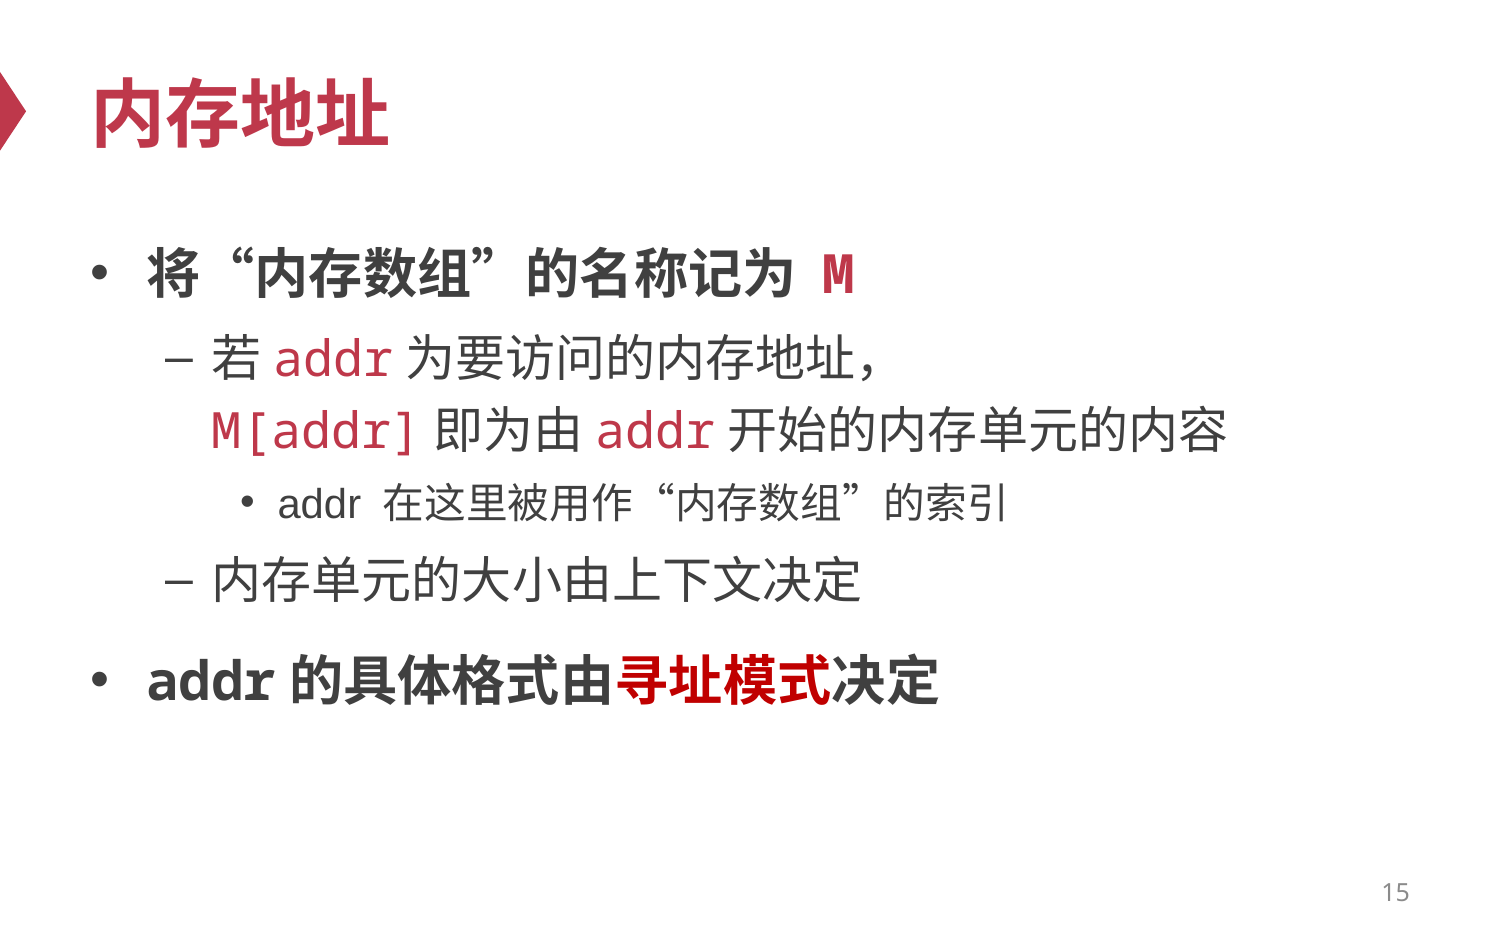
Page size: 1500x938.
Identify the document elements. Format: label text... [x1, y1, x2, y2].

list 将“内存数组”的名称记为 M 若addr为要访问的内存地址， M[addr]即为由addr开始的内存单元的内容 addr 在这里被用作“内存数组”的索引 内存单元的大小由上下文决定 addr的具体格式由寻址模式决定 [75, 218, 1425, 838]
slide_number 15 [1074, 868, 1425, 919]
title 内存地址 [75, 37, 1425, 186]
